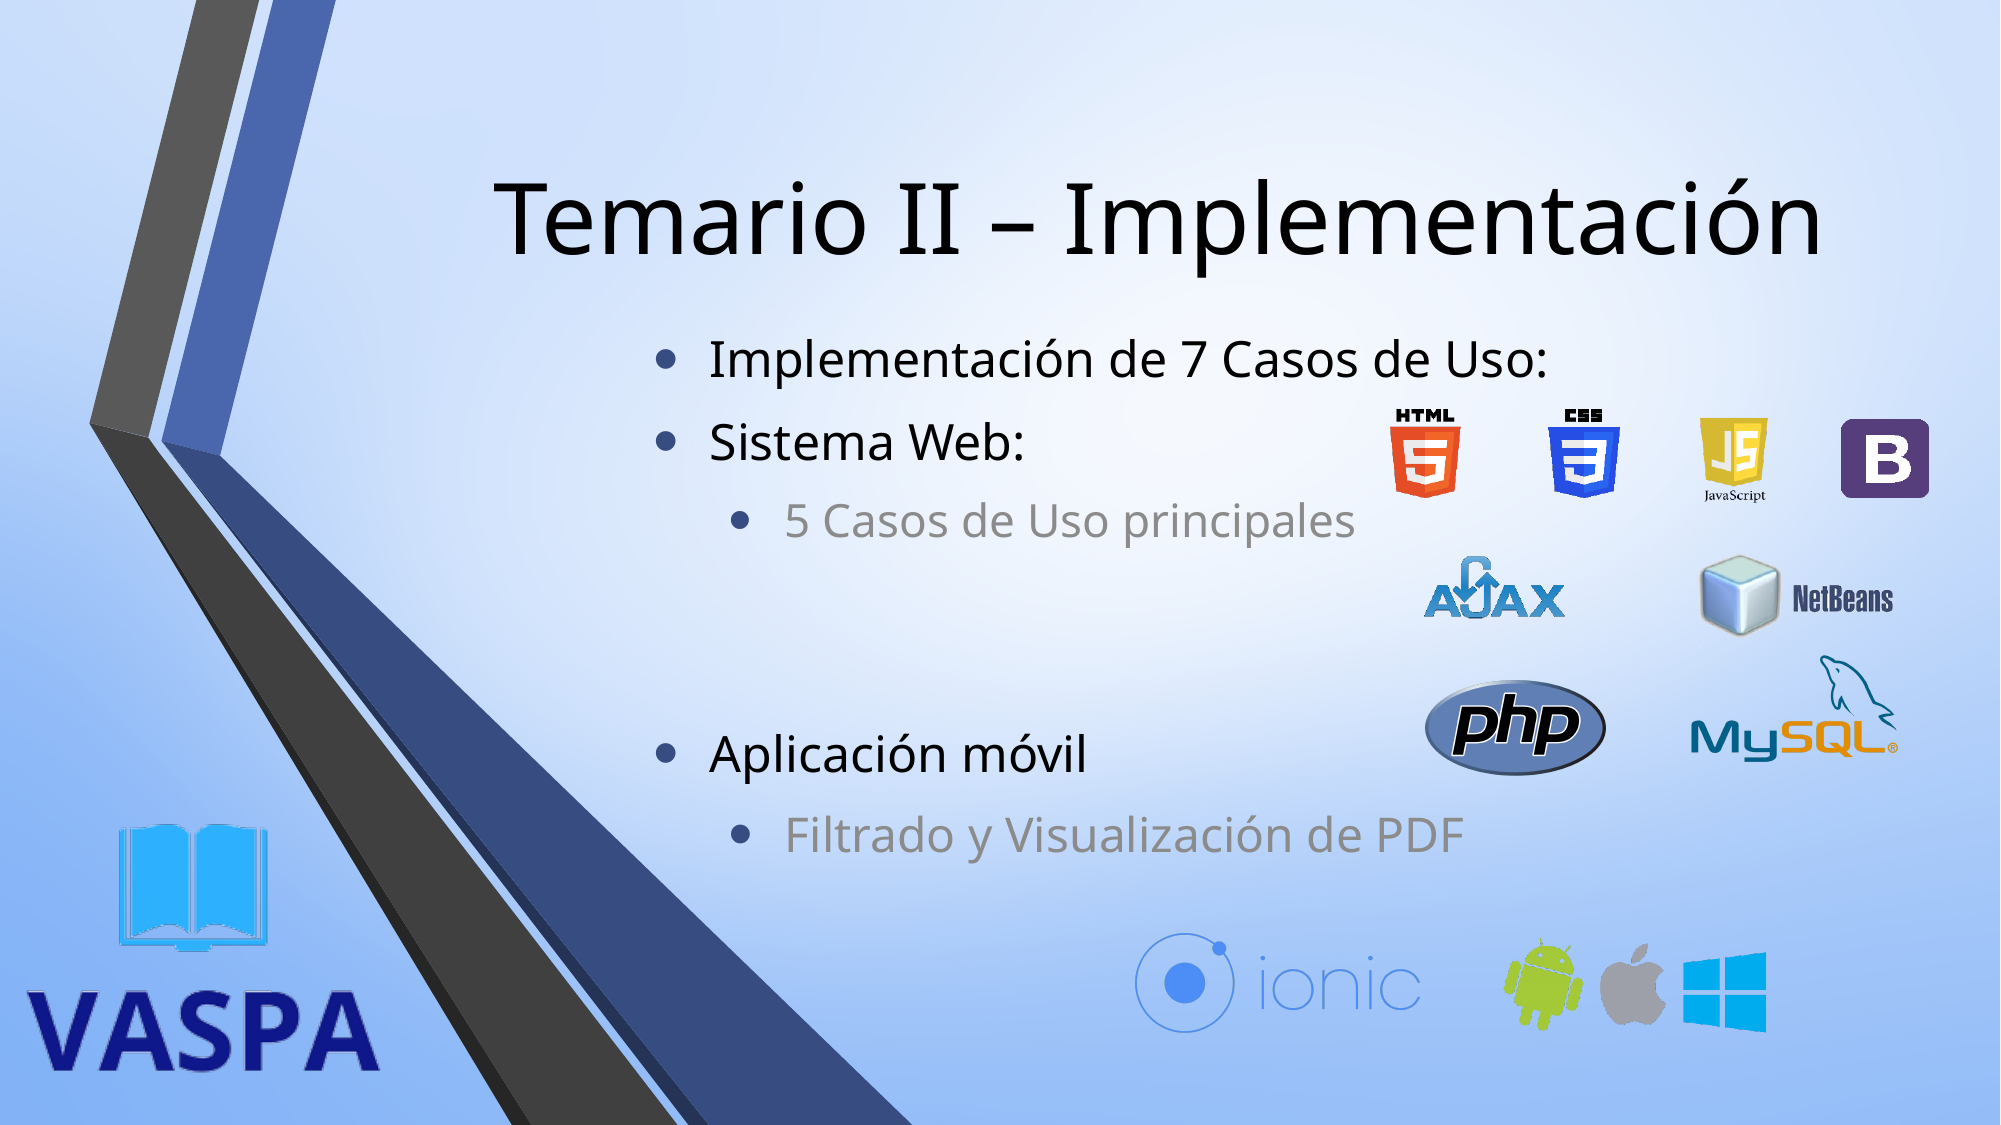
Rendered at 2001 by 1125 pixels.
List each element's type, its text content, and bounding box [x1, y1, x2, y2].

subtitle Implementación de 7 Casos de Uso: Sistema Web: 5 Casos de Uso principales Aplicación móvil Filtrado y Visualización de PDF [638, 320, 1956, 1019]
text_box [1374, 408, 1930, 505]
title Temario II – Implementación [383, 78, 1842, 282]
picture [1481, 899, 1766, 1077]
picture [1424, 679, 1606, 776]
picture [1418, 550, 1569, 623]
picture [1135, 933, 1420, 1034]
picture [7, 751, 399, 1125]
picture [1679, 531, 1914, 763]
